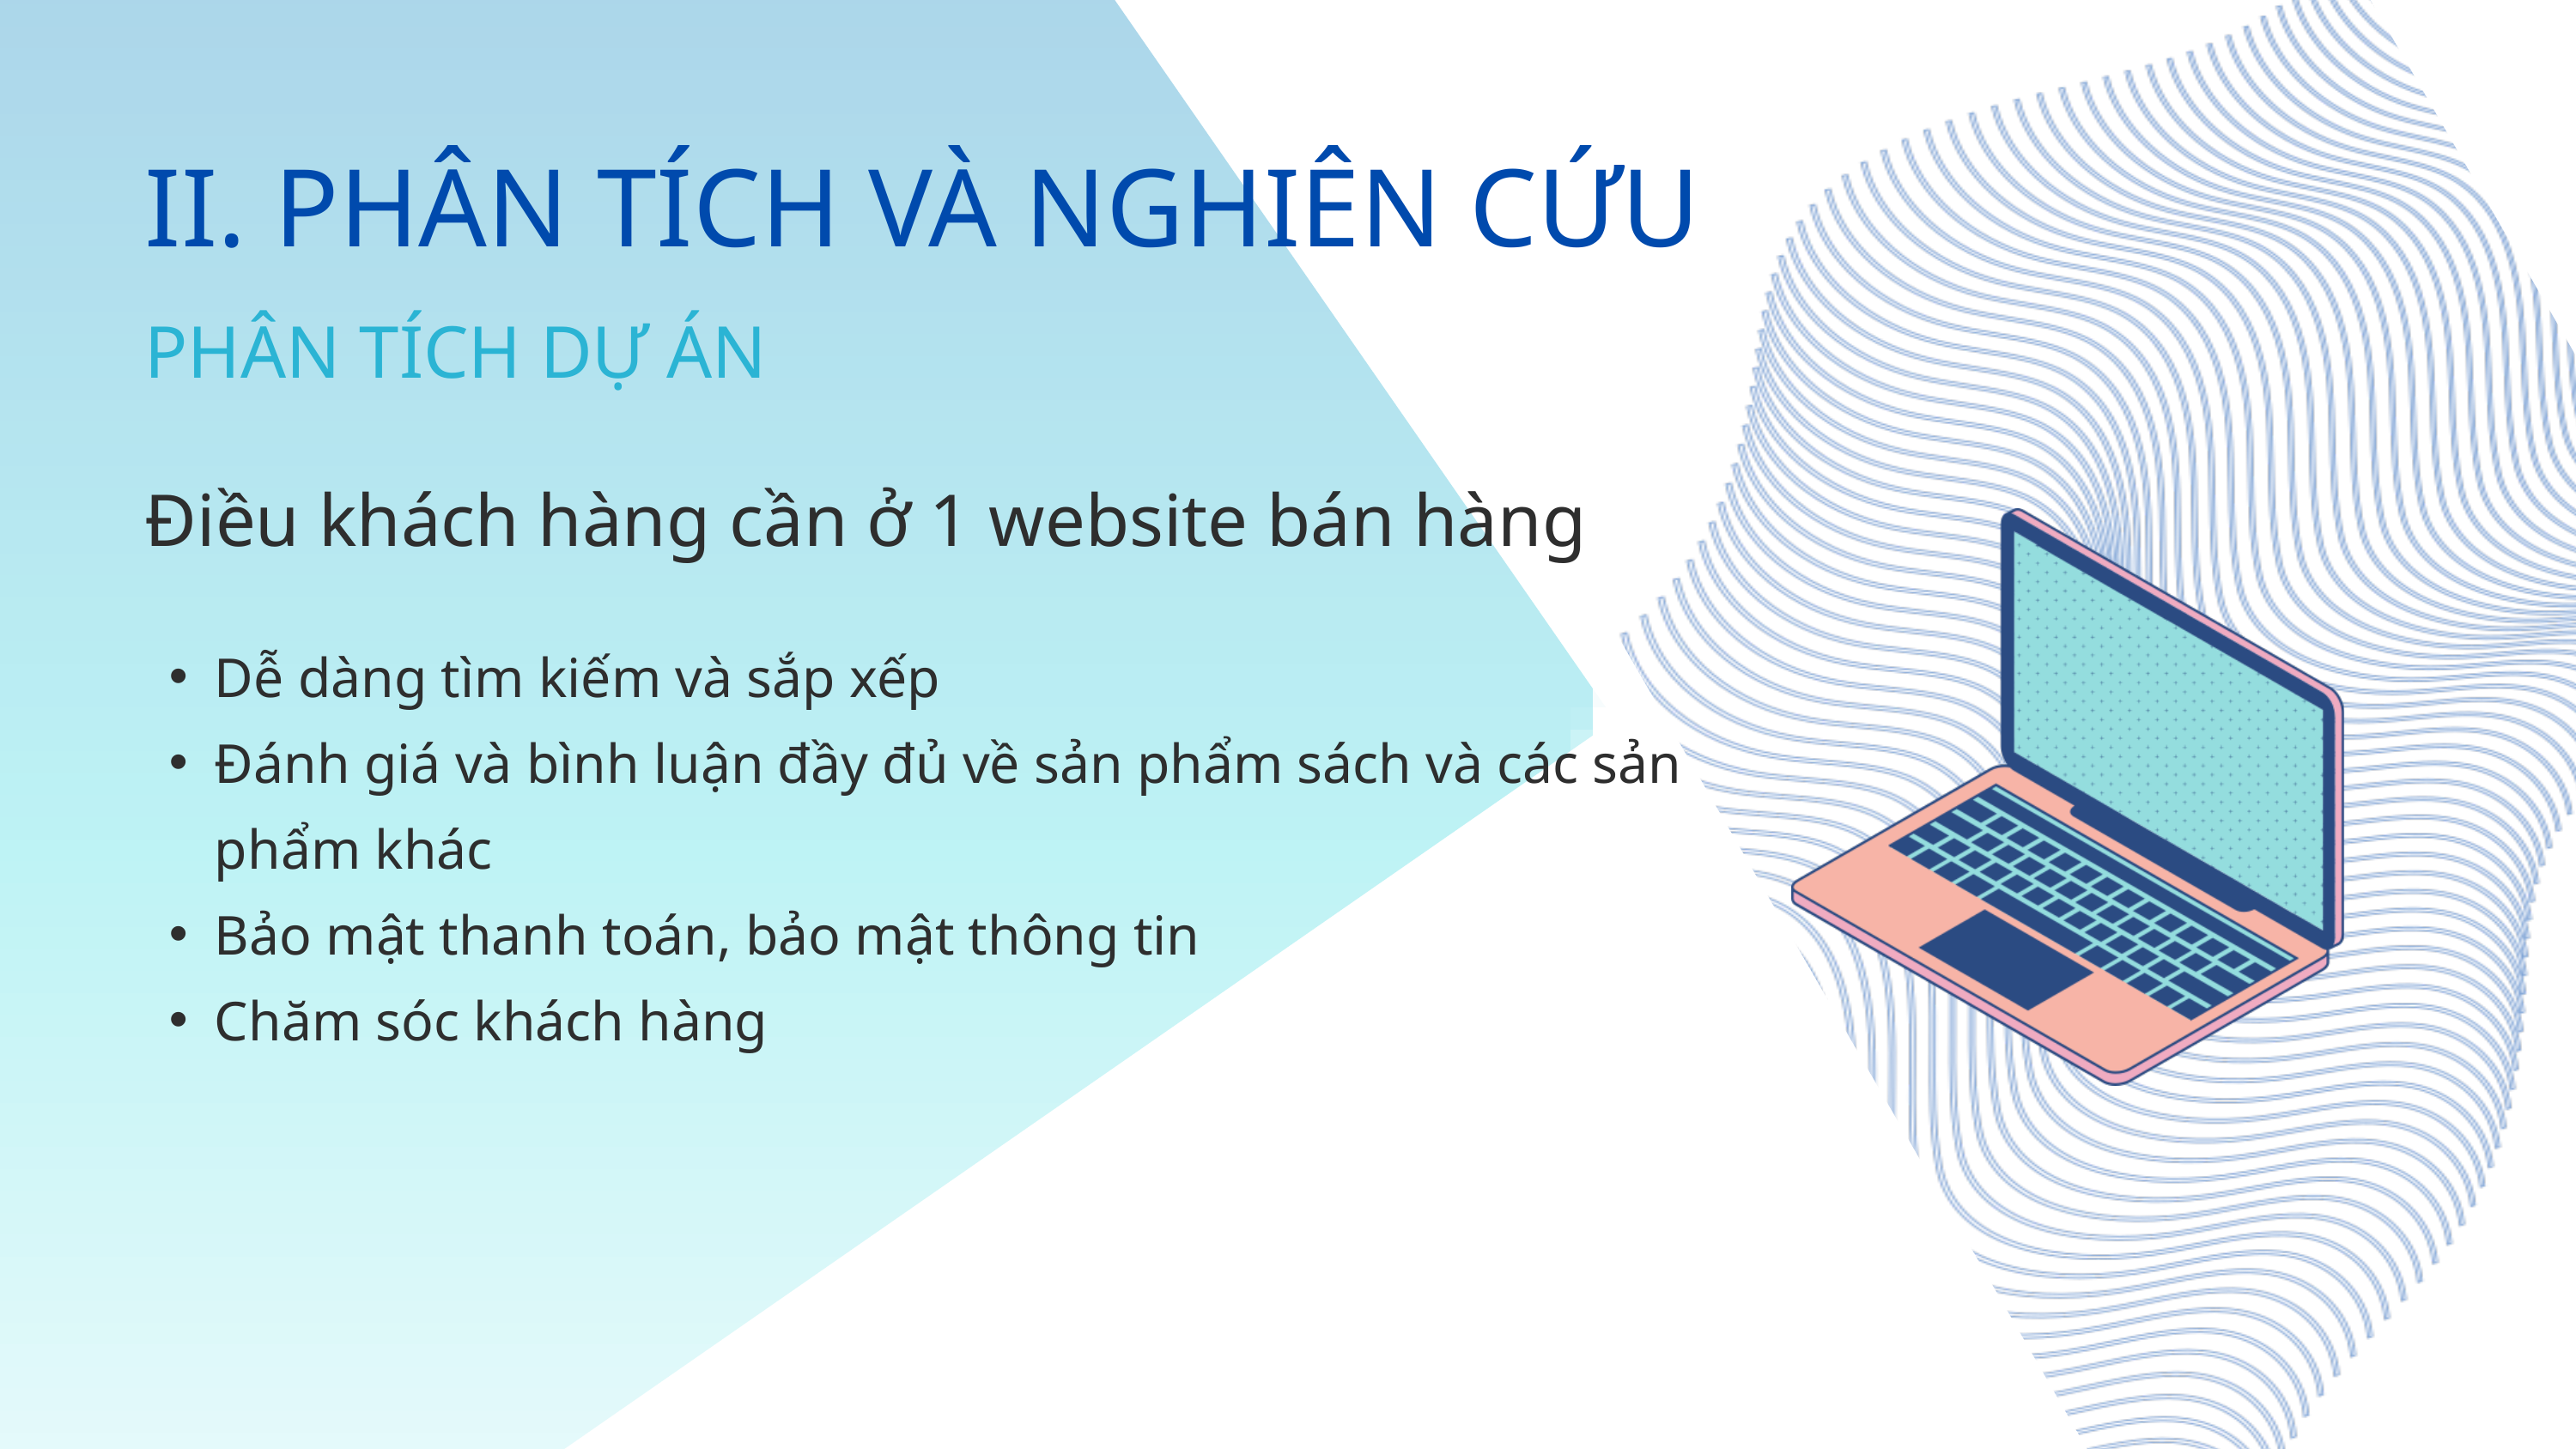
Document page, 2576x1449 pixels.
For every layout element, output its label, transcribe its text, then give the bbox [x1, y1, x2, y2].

text_box PHÂN TÍCH DỰ ÁN [144, 321, 1548, 393]
text_box Dễ dàng tìm kiếm và sắp xếp Đánh giá và bình luận đầy đủ về sản phẩm sách và các sản phẩm khác Bảo mật thanh toán, bảo mật thông tin Chăm sóc khách hàng [123, 621, 1792, 1137]
text_box [0, 0, 1546, 1449]
text_box [1406, 0, 2576, 1449]
text_box [1791, 508, 2345, 1086]
text_box II. PHÂN TÍCH VÀ NGHIÊN CỨU [144, 161, 1922, 269]
text_box Điều khách hàng cần ở 1 website bán hàng [144, 446, 1813, 561]
